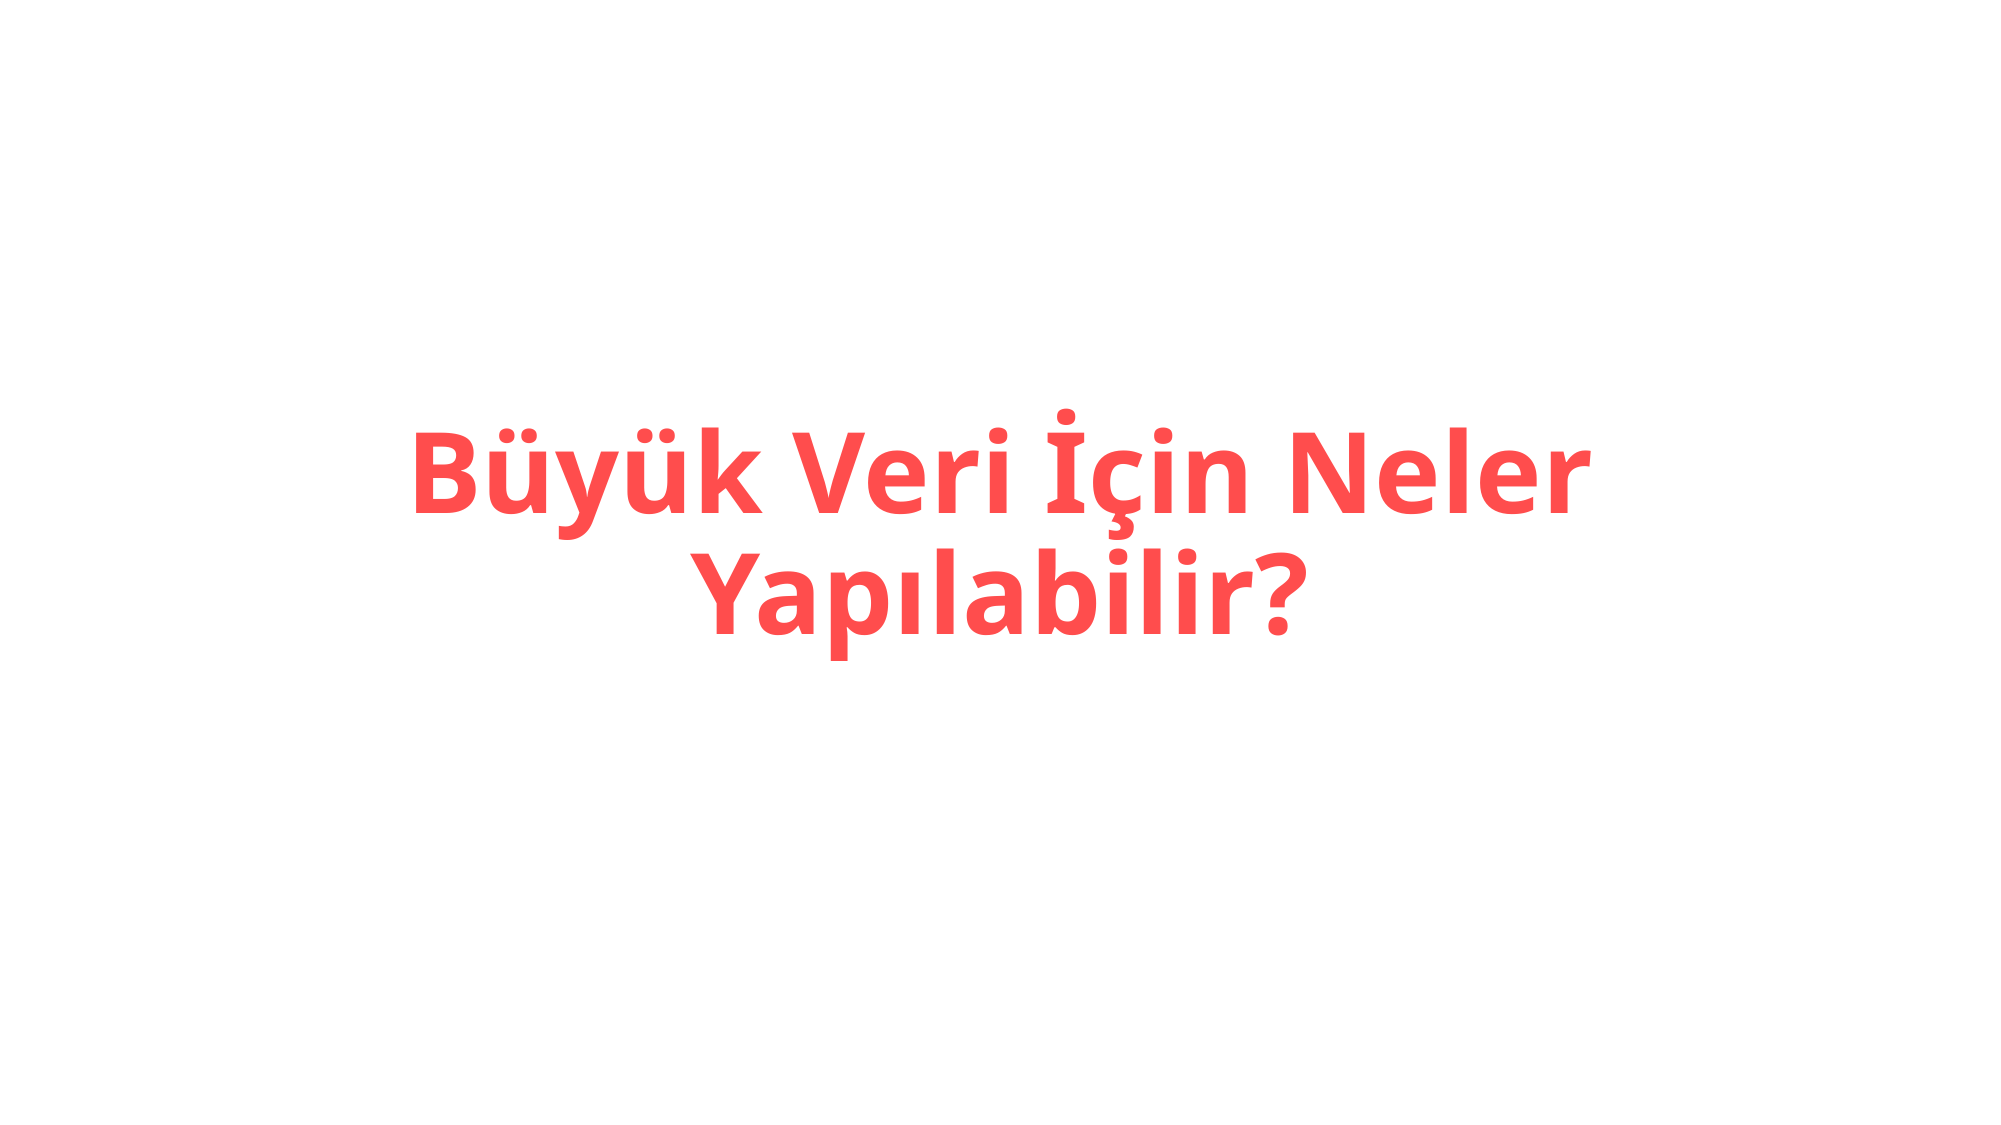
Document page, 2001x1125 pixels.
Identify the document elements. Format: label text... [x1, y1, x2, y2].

title Büyük Veri İçin Neler Yapılabilir? [249, 426, 1750, 667]
